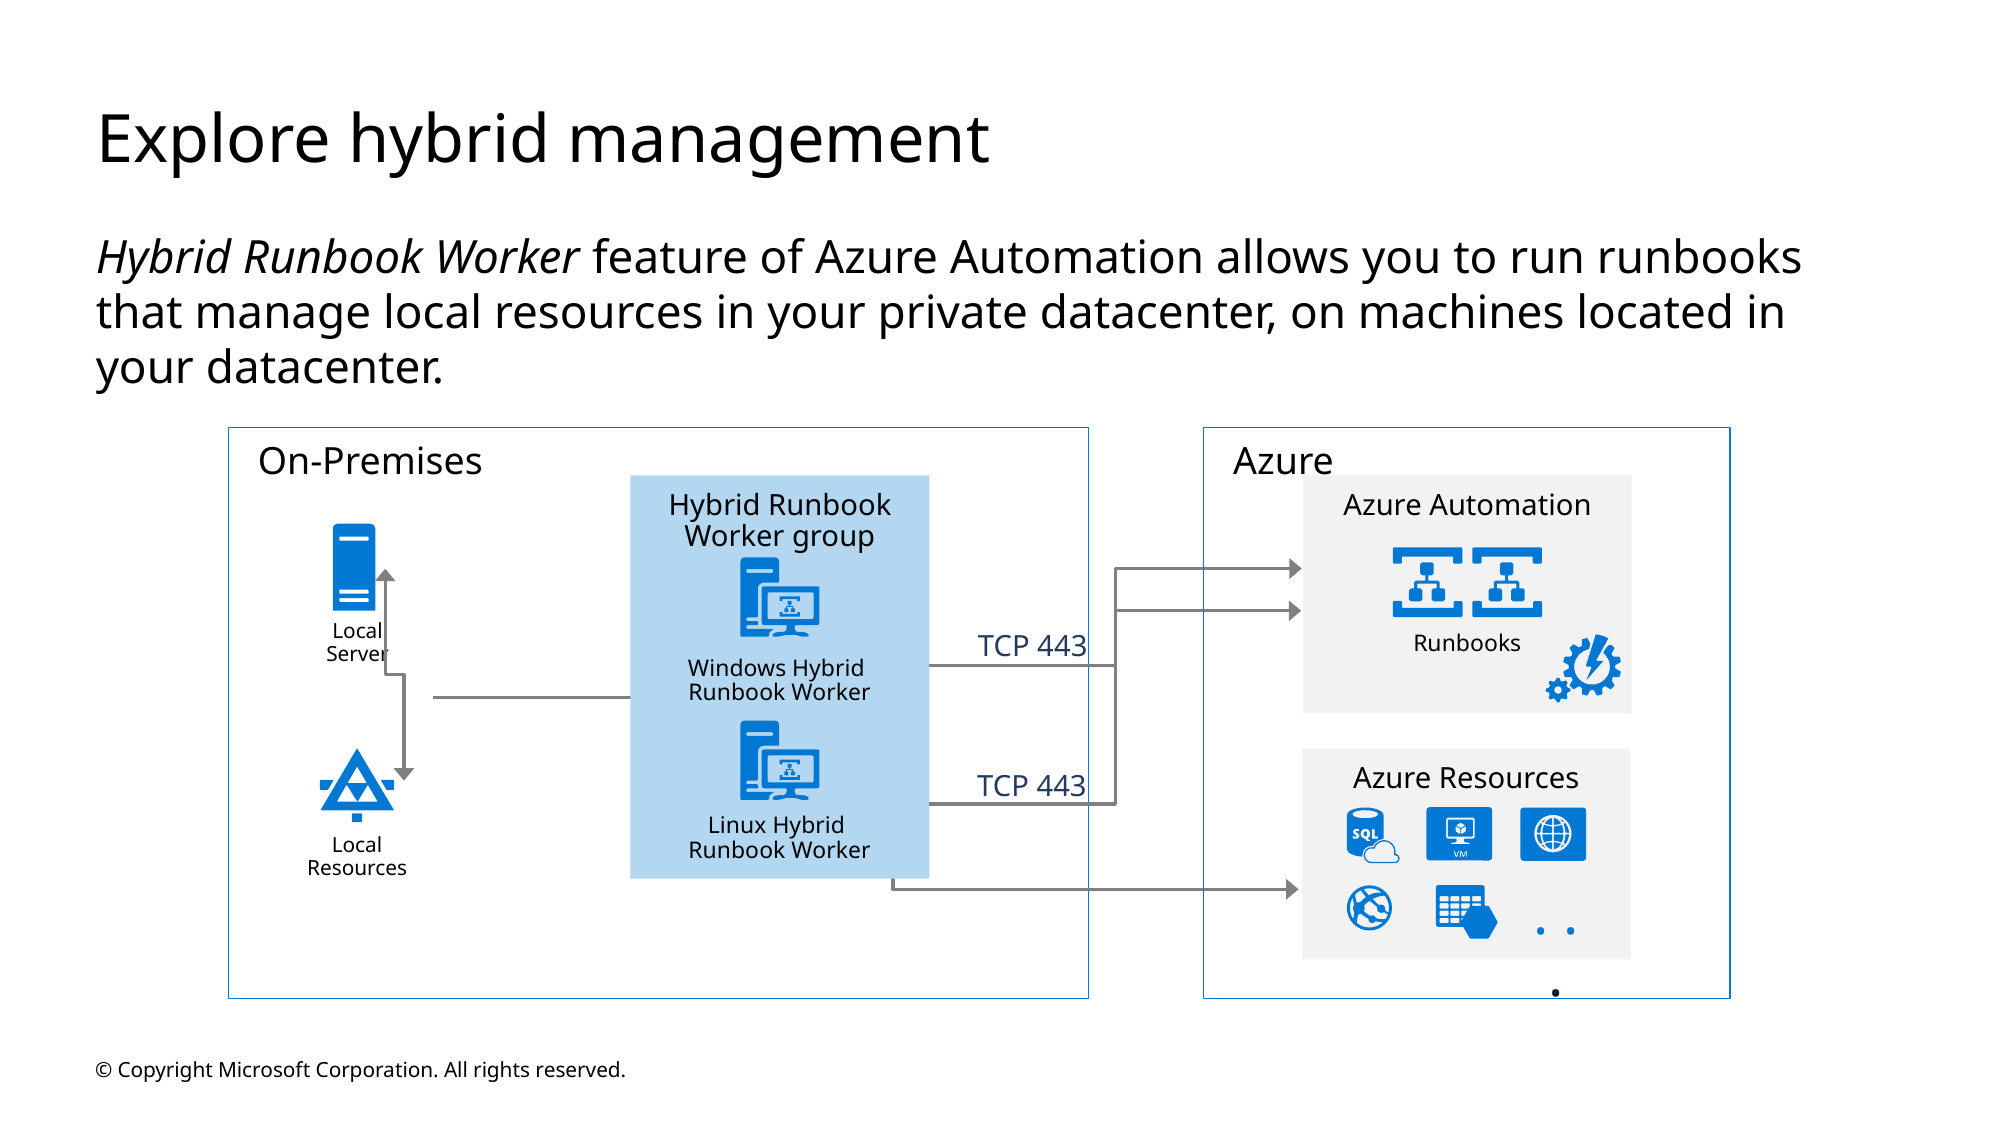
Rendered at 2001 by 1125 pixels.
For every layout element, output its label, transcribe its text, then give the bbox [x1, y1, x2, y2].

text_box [228, 426, 1731, 999]
list Hybrid Runbook Worker feature of Azure Automation allows you to run runbooks that manage local resources in your private datacenter, on machines located in your datacenter. [95, 227, 1903, 866]
title Explore hybrid management [96, 96, 1903, 177]
